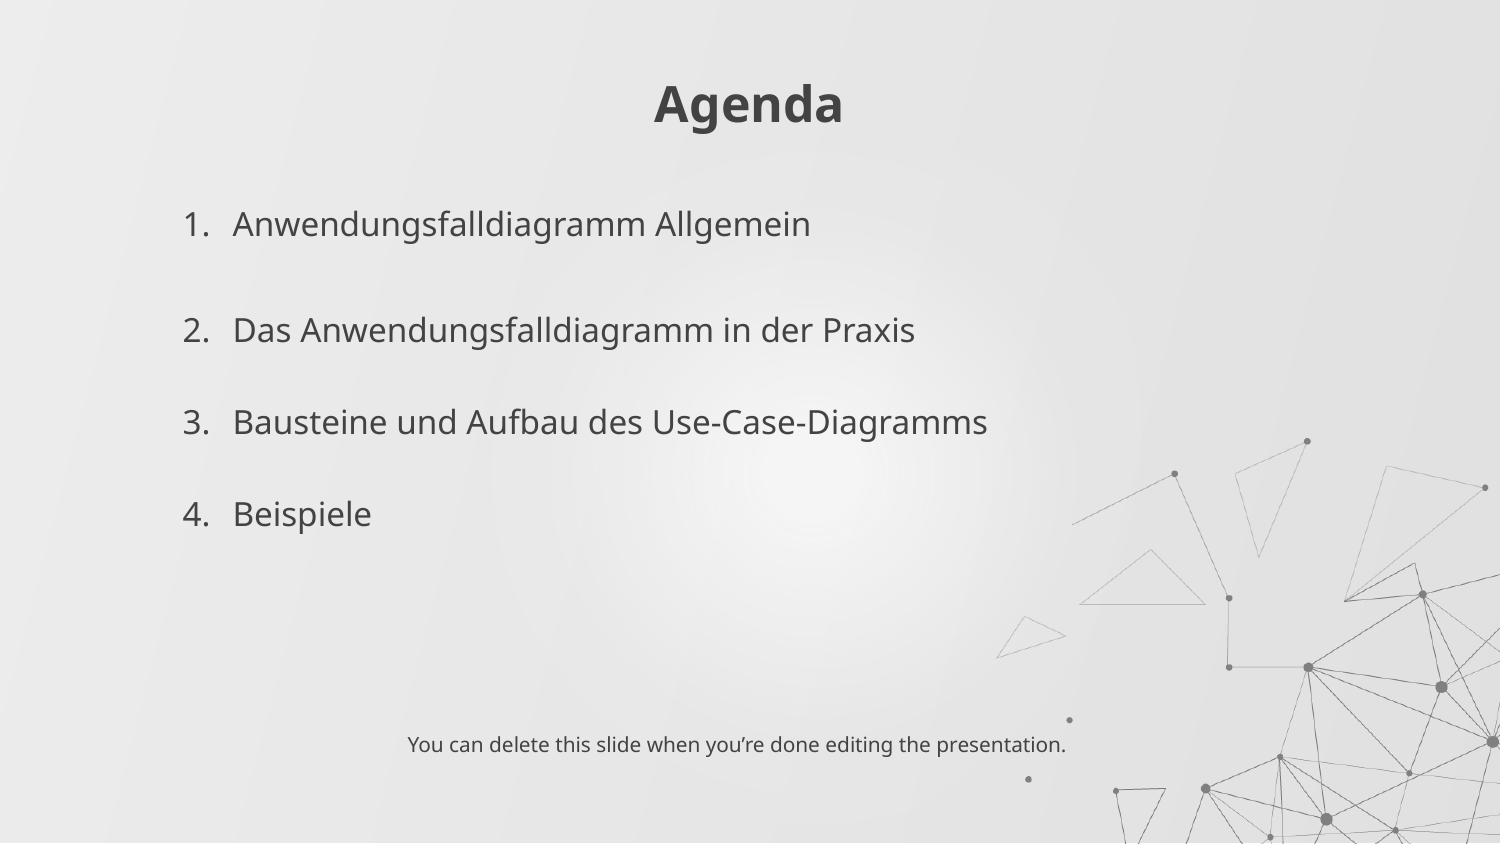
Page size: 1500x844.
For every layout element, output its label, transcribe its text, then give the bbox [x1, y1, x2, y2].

title Agenda [322, 57, 1178, 214]
picture [0, 0, 1500, 844]
list Anwendungsfalldiagramm Allgemein Das Anwendungsfalldiagramm in der Praxis Bausteine und Aufbau des Use-Case-Diagramms Beispiele [142, 187, 1278, 764]
text_box You can delete this slide when you’re done editing the presentation. [227, 716, 1247, 803]
